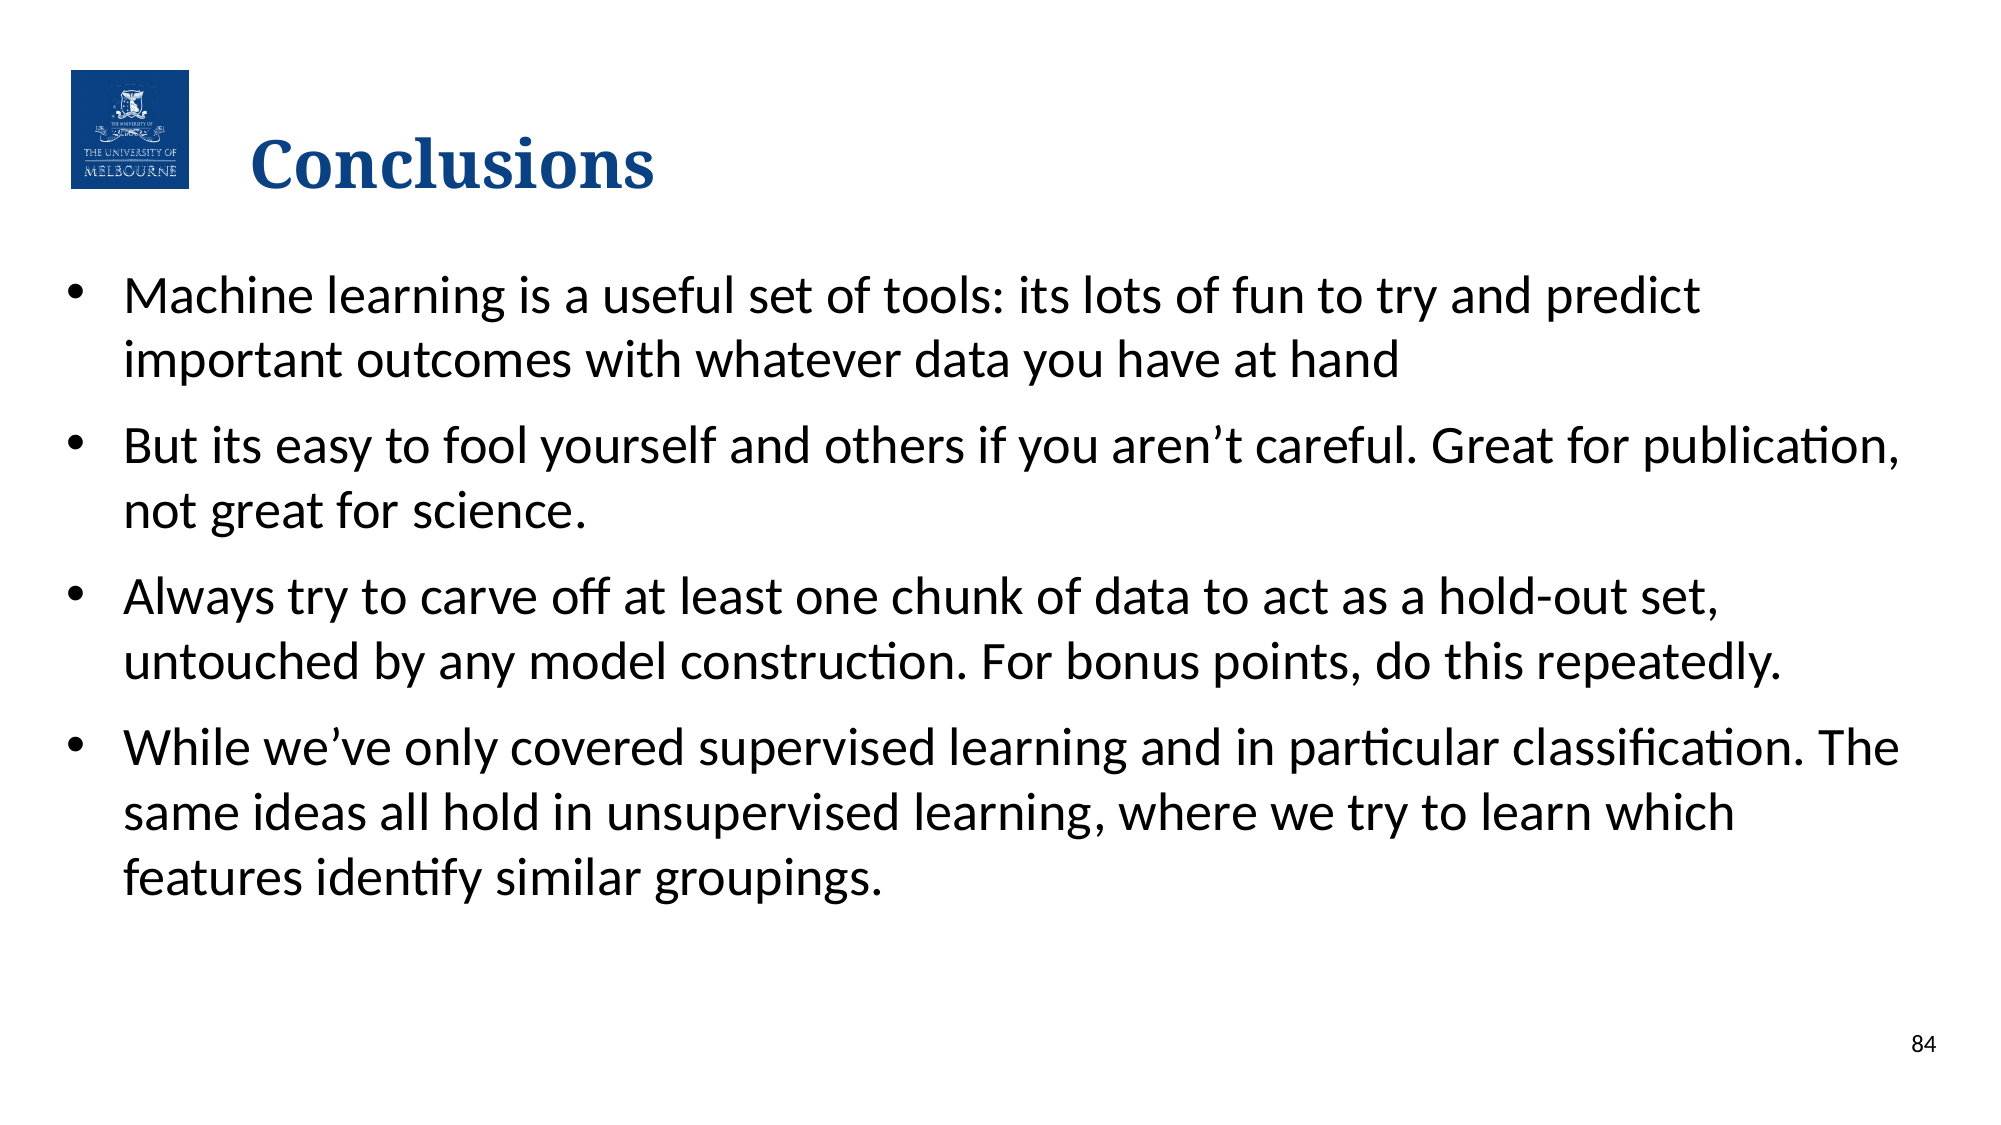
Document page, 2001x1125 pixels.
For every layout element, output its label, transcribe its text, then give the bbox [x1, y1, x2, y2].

picture [71, 70, 189, 189]
list Machine learning is a useful set of tools: its lots of fun to try and predict important outcomes with whatever data you have at hand But its easy to fool yourself and others if you aren’t careful. Great for publication, not great for science. Always try to carve off at least one chunk of data to act as a hold-out set, untouched by any model construction. For bonus points, do this repeatedly. While we’ve only covered supervised learning and in particular classification. The same ideas all hold in unsupervised learning, where we try to learn which features identify similar groupings. [51, 251, 1924, 970]
slide_number 84 [1797, 1012, 1937, 1073]
title Conclusions [234, 64, 1924, 211]
